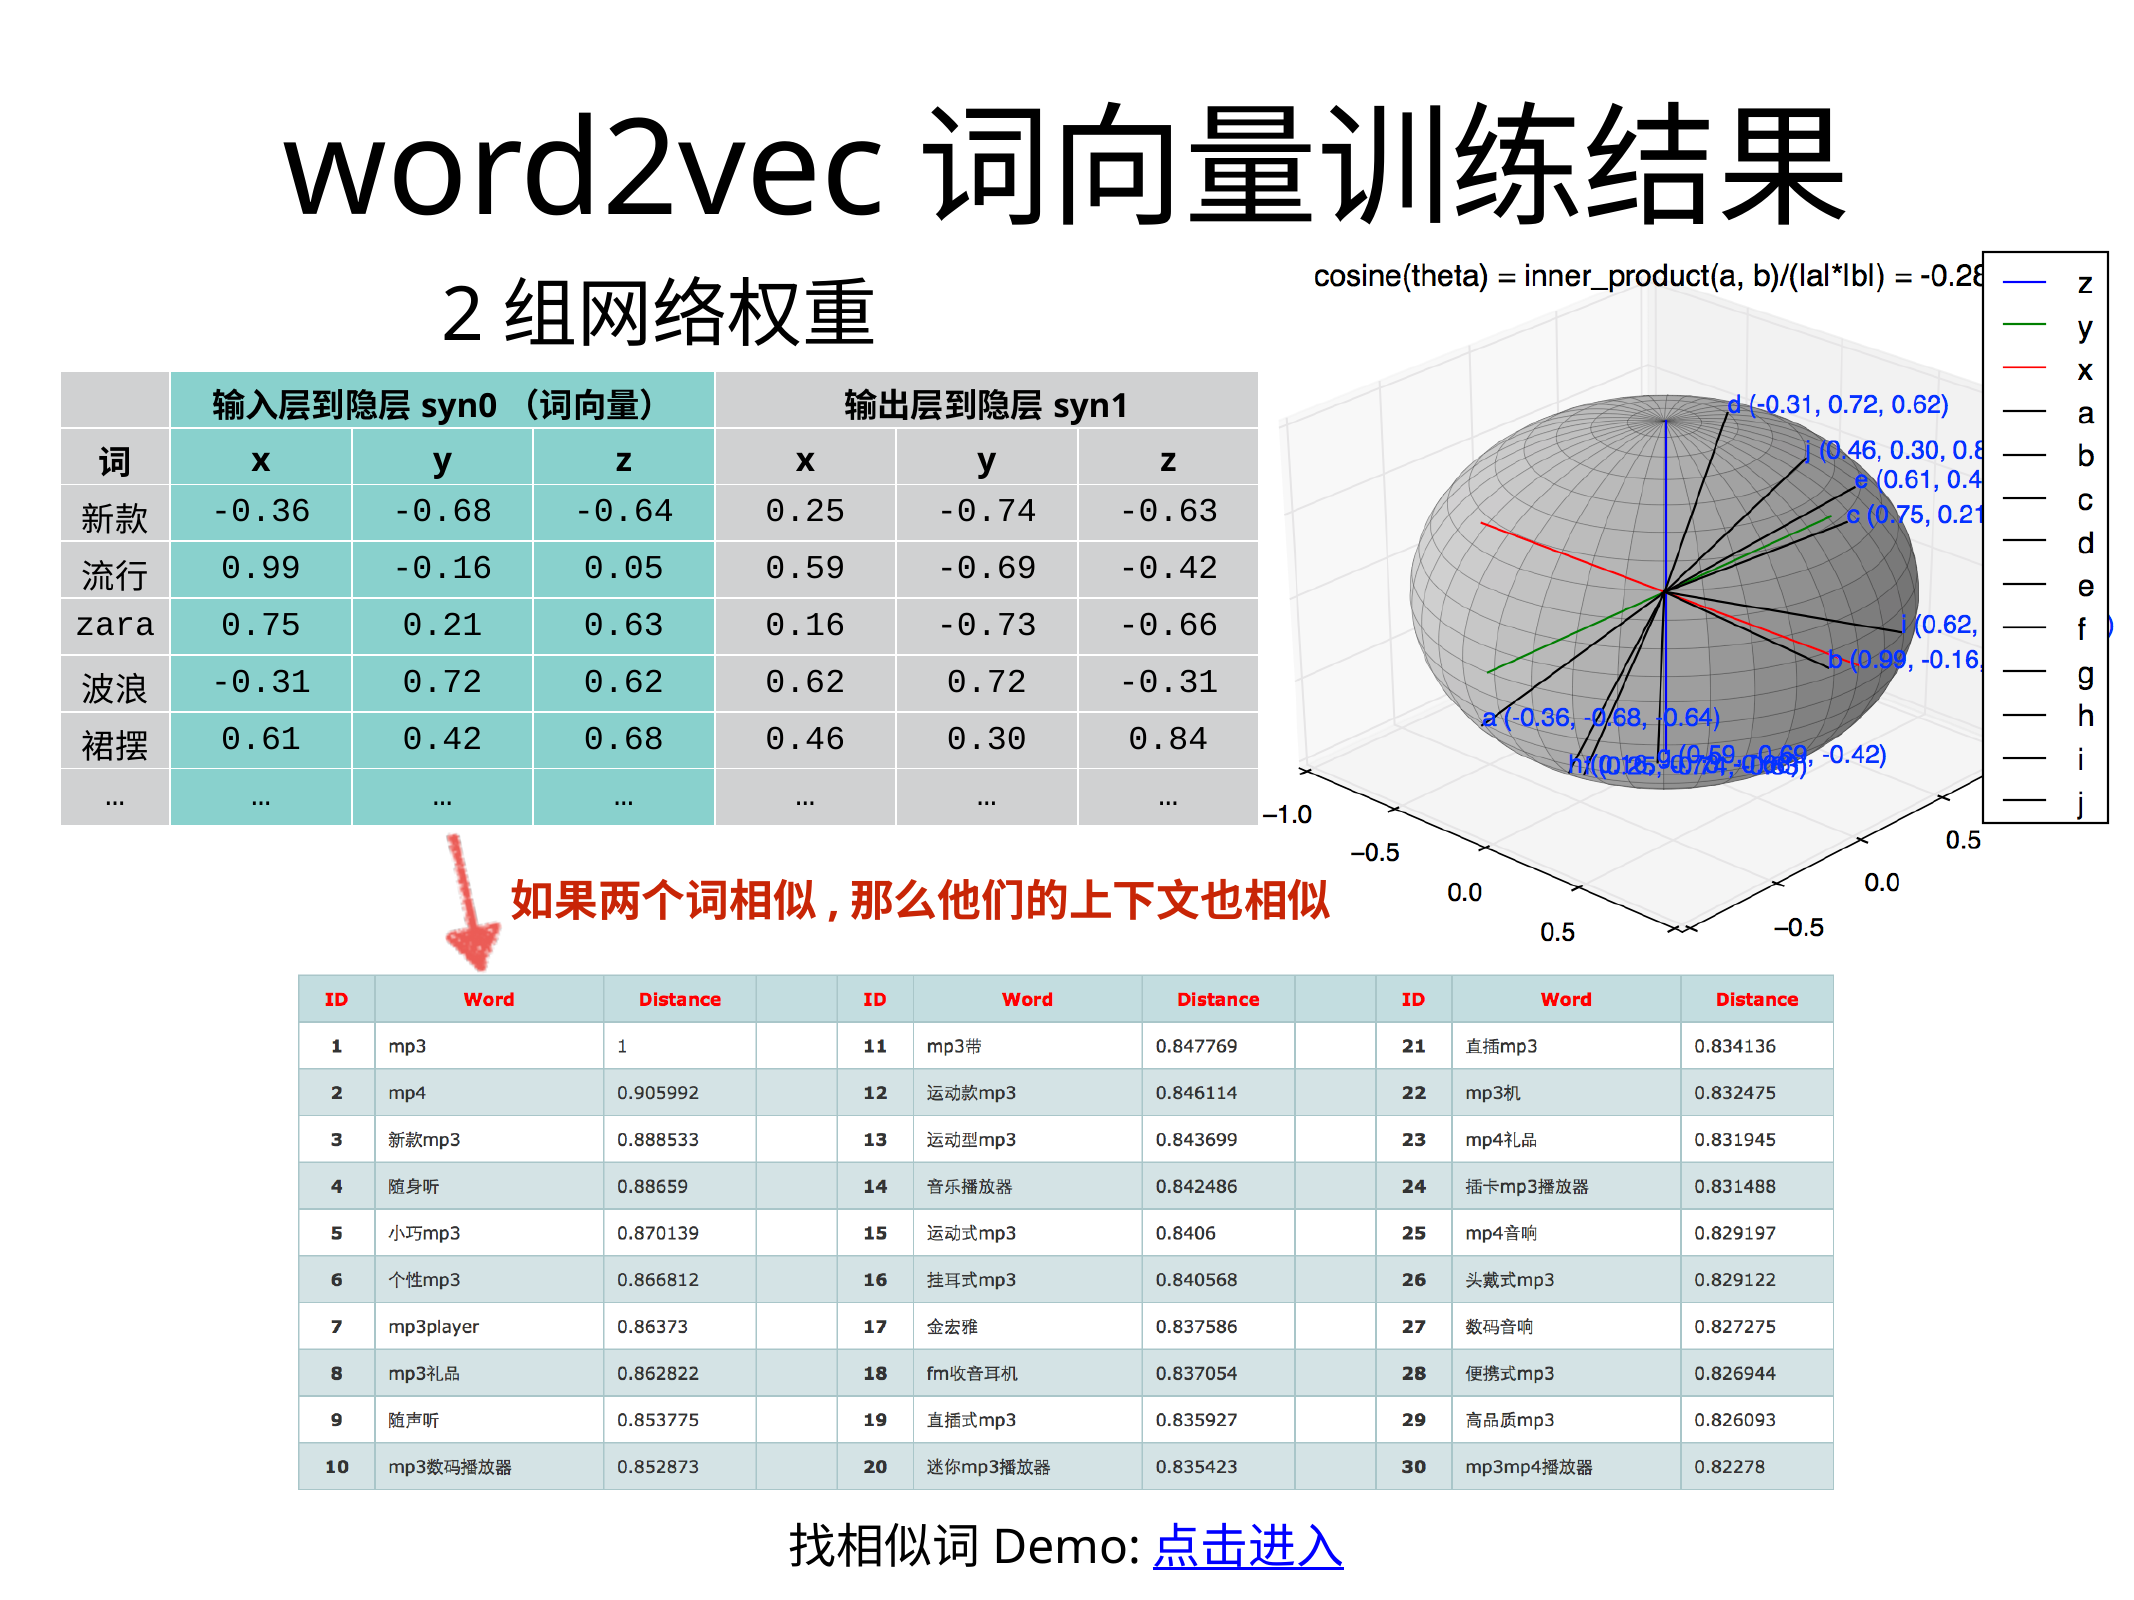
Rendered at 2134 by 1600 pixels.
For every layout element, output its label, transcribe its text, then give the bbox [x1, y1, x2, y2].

table_cell -0.31 [171, 656, 351, 711]
table_header [61, 372, 169, 427]
table_cell -0.68 [353, 485, 532, 540]
table_cell … [353, 769, 532, 825]
table_cell -0.66 [1079, 599, 1201, 654]
table_cell 0.25 [716, 485, 895, 540]
table_cell 0.72 [897, 656, 1077, 711]
table_cell 0.30 [897, 713, 1077, 768]
table_cell -0.74 [897, 485, 1077, 540]
table_cell 波浪 [61, 656, 169, 711]
table_header 输出层到隐层syn1 [716, 372, 1201, 427]
table_cell 0.63 [534, 599, 714, 654]
table_cell z [534, 429, 714, 484]
table_cell y [353, 429, 532, 484]
text_box 2组网络权重 [433, 257, 886, 364]
table_cell x [716, 429, 895, 484]
table_cell -0.69 [897, 542, 1077, 597]
table_cell x [171, 429, 351, 484]
table_cell 新款 [61, 485, 169, 540]
table_cell 0.42 [353, 713, 532, 768]
table_cell 0.72 [353, 656, 532, 711]
table_cell 0.68 [534, 713, 714, 768]
table_cell 0.21 [353, 599, 532, 654]
picture [1206, 237, 2117, 960]
text_box 找相似词Demo:点击进入 [780, 1506, 1353, 1593]
table_cell 0.61 [171, 713, 351, 768]
table_cell … [61, 769, 169, 825]
table_cell -0.63 [1079, 485, 1201, 540]
table_cell -0.73 [897, 599, 1077, 654]
table_cell -0.16 [353, 542, 532, 597]
table_cell z [1079, 429, 1201, 484]
table_cell … [1079, 769, 1201, 825]
title word2vec词向量训练结果 [155, 72, 1978, 251]
picture [296, 822, 1837, 1493]
table_cell 词 [61, 429, 169, 484]
table_cell … [716, 769, 895, 825]
table_cell 0.84 [1079, 713, 1201, 768]
table_header 输入层到隐层syn0（词向量） [171, 372, 714, 427]
table_cell y [897, 429, 1077, 484]
table_cell -0.31 [1079, 656, 1201, 711]
table_cell … [534, 769, 714, 825]
table_cell 裙摆 [61, 713, 169, 768]
table_cell 0.99 [171, 542, 351, 597]
table_cell 0.46 [716, 713, 895, 768]
table_cell 0.59 [716, 542, 895, 597]
text_box 如果两个词相似,那么他们的上下文也相似 [502, 864, 1201, 934]
table_cell … [171, 769, 351, 825]
table_cell 0.16 [716, 599, 895, 654]
table_cell -0.64 [534, 485, 714, 540]
table_cell … [897, 769, 1077, 825]
table_cell -0.36 [171, 485, 351, 540]
table_cell 0.62 [534, 656, 714, 711]
table_cell 0.62 [716, 656, 895, 711]
table_cell zara [61, 599, 169, 654]
table_cell 0.75 [171, 599, 351, 654]
table_cell 流行 [61, 542, 169, 597]
table_cell 0.05 [534, 542, 714, 597]
table_cell -0.42 [1079, 542, 1201, 597]
